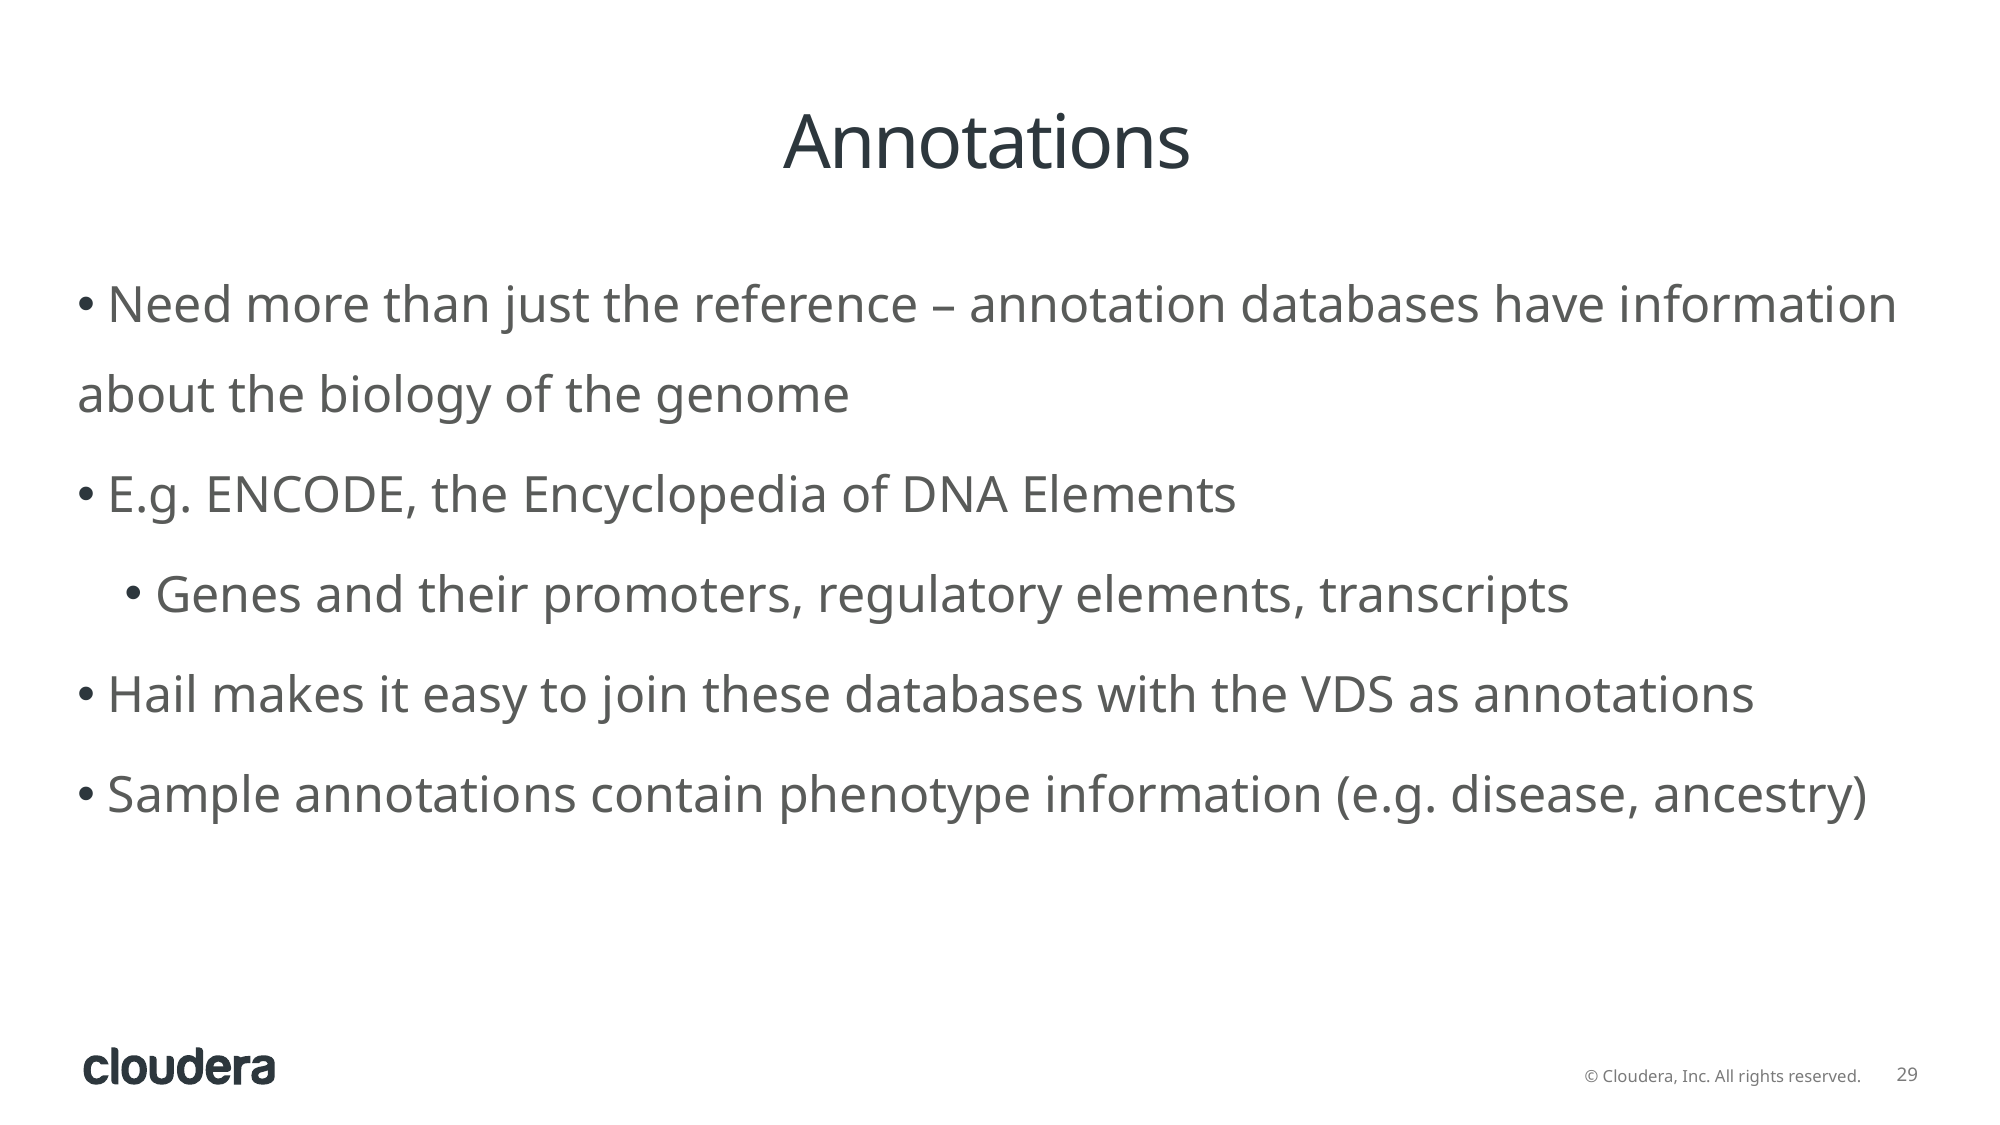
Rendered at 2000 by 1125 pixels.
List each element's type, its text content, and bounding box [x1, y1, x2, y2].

list Need more than just the reference – annotation databases have information about the biology of the genome E.g. ENCODE, the Encyclopedia of DNA Elements Genes and their promoters, regulatory elements, transcripts Hail makes it easy to join these databases with the VDS as annotations Sample annotations contain phenotype information (e.g. disease, ancestry) [62, 235, 1919, 1017]
title Annotations [60, 103, 1916, 203]
